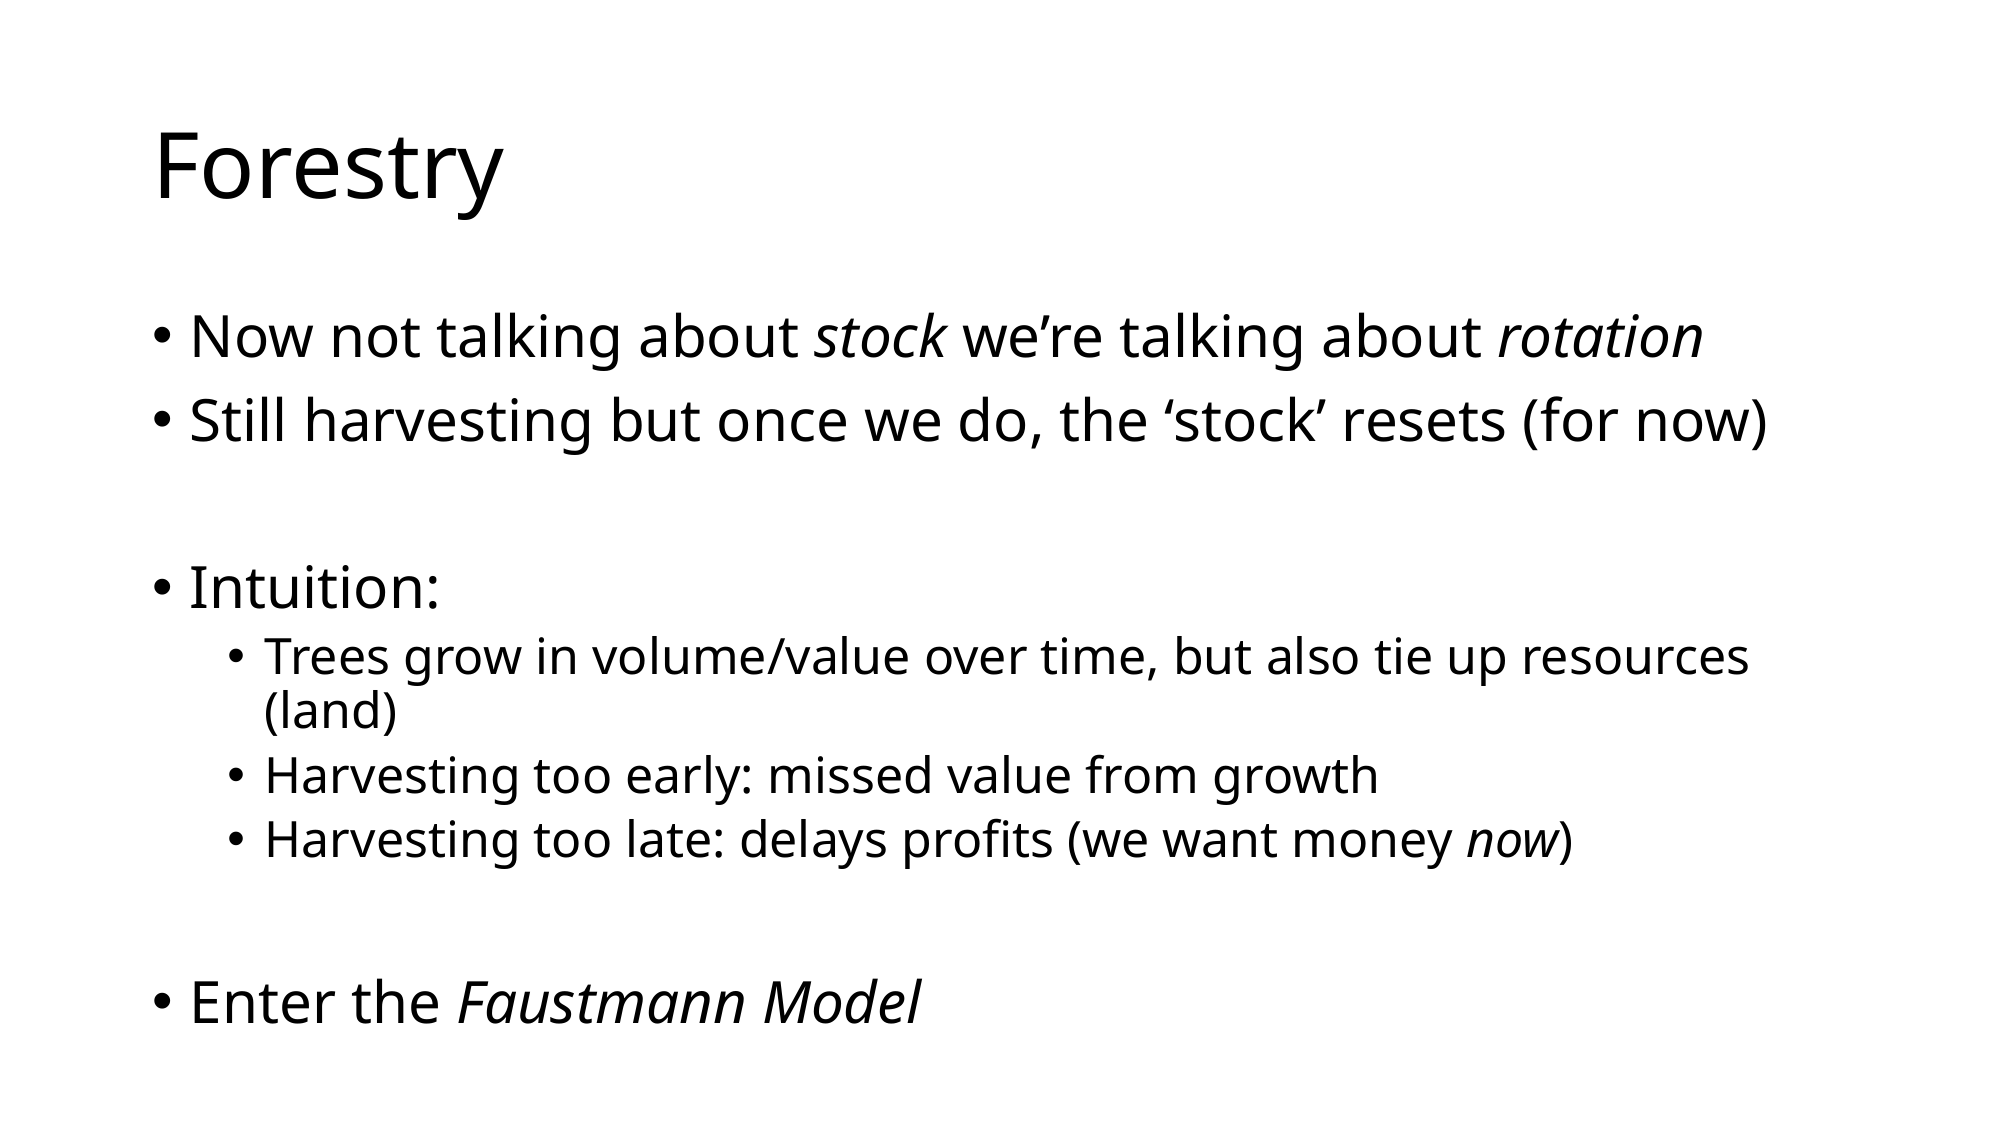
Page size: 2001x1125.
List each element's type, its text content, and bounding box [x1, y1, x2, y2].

title Forestry [137, 59, 1863, 278]
list Now not talking about stock we’re talking about rotation Still harvesting but once we do, the ‘stock’ resets (for now) Intuition: Trees grow in volume/value over time, but also tie up resources (land) Harvesting too early: missed value from growth Harvesting too late: delays profits (we want money now) Enter the Faustmann Model [137, 299, 1863, 1014]
